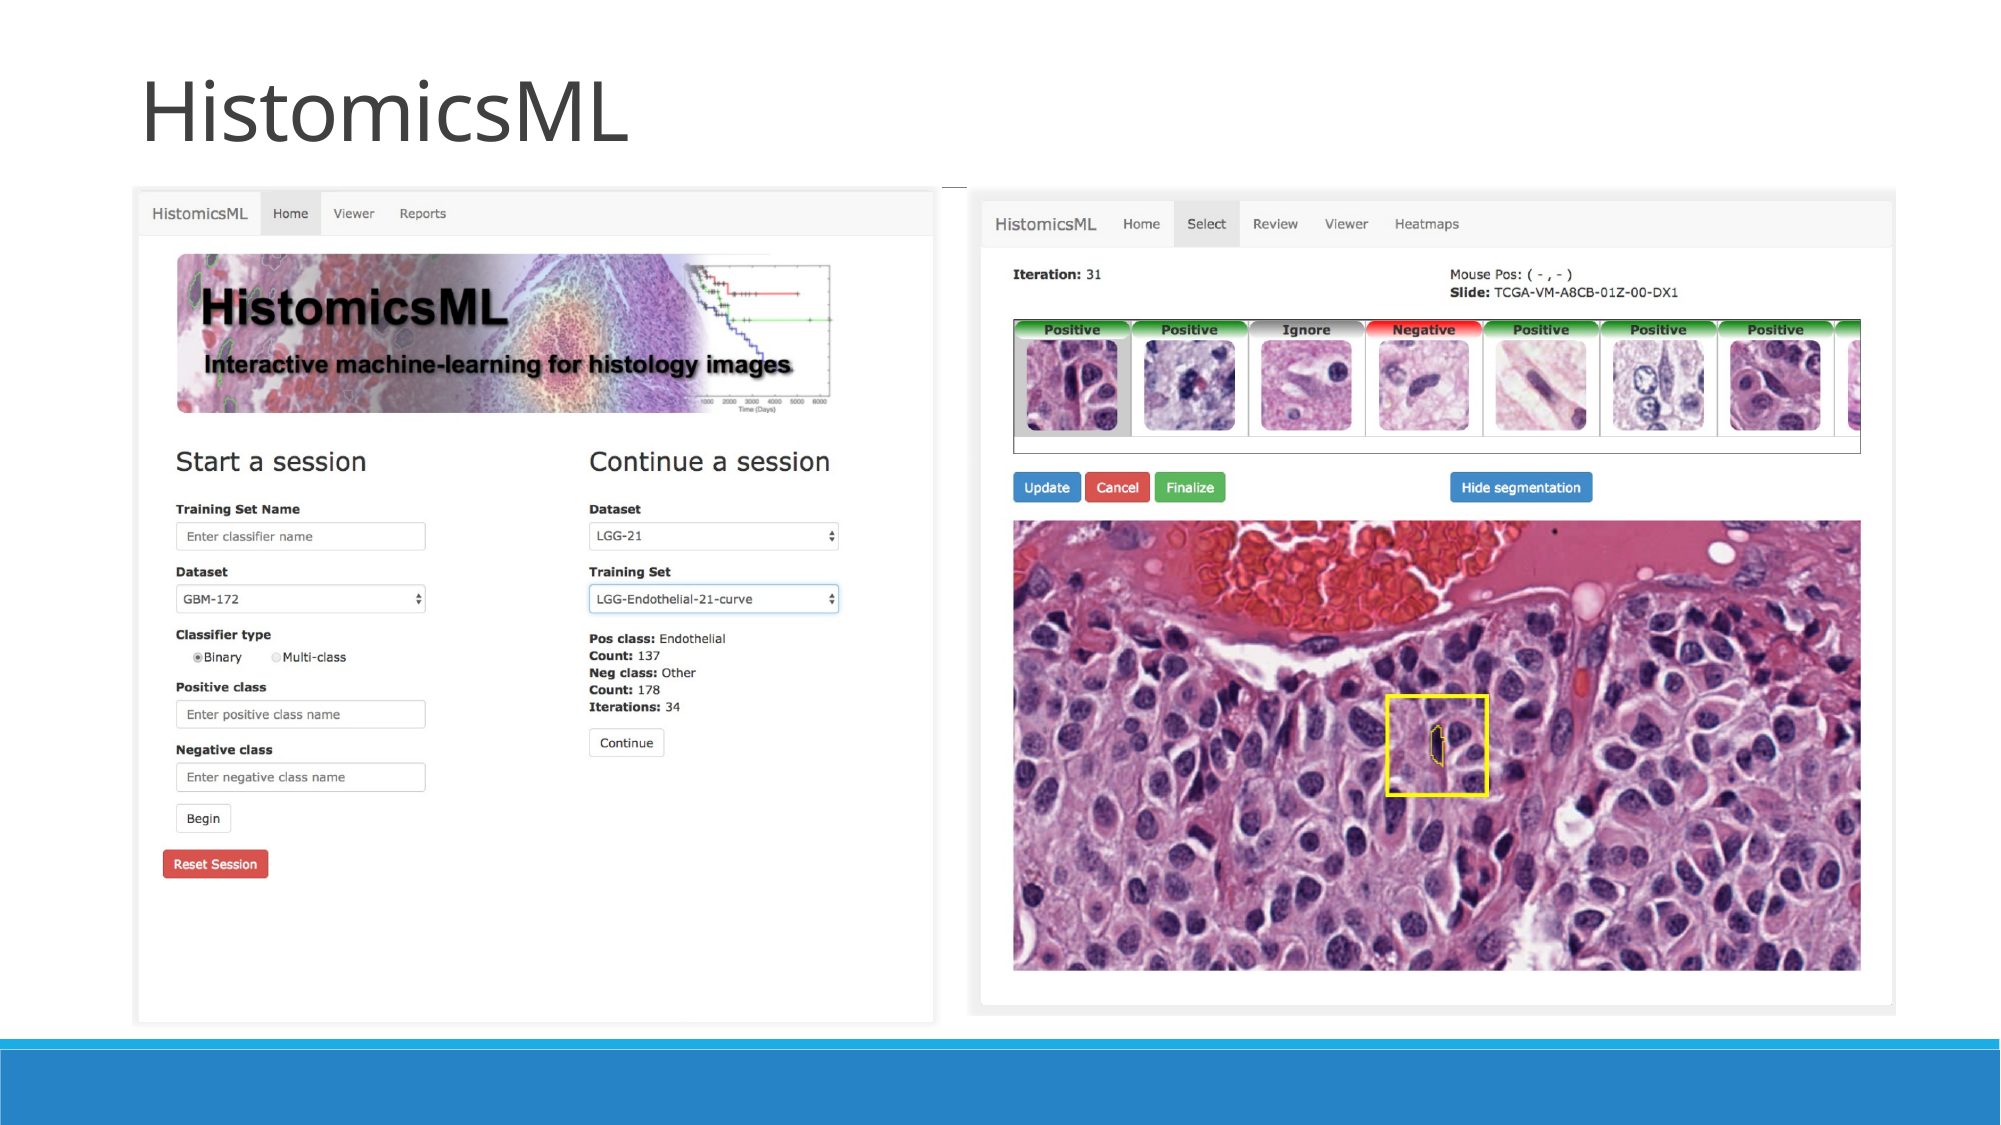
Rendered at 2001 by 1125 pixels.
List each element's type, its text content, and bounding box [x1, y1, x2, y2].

picture [966, 185, 1896, 1017]
title HistomicsML [124, 46, 1840, 167]
picture [131, 185, 942, 1029]
